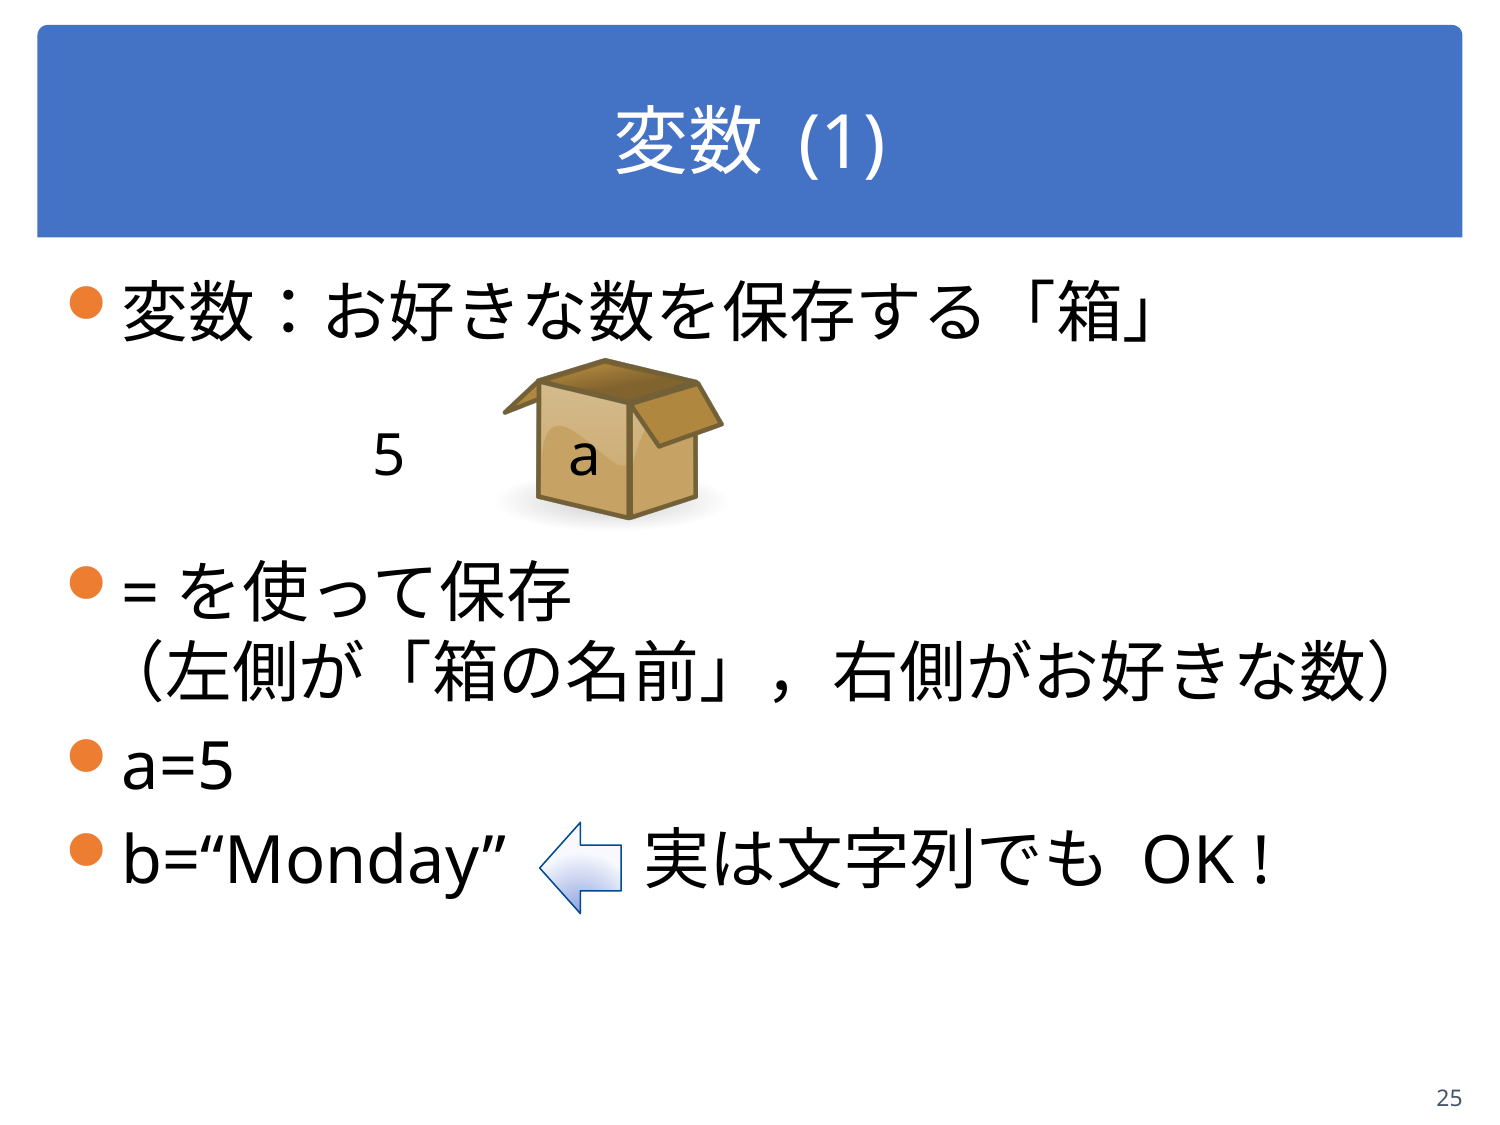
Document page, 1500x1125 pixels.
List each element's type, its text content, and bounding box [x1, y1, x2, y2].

list 変数：お好きな数を保存する「箱」 =を使って保存 （左側が「箱の名前」，右側がお好きな数） a=5 b=“Monday” 実は文字列でも OK ! [49, 262, 1451, 1051]
picture [494, 358, 730, 547]
text_box 5 [358, 409, 422, 495]
slide_number 25 [1128, 1072, 1478, 1125]
text_box [487, 359, 736, 558]
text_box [538, 852, 625, 919]
slide_number 70 [582, 892, 616, 897]
text_box [539, 821, 622, 915]
text_box [535, 827, 628, 923]
title 変数 (1) [49, 44, 1451, 233]
